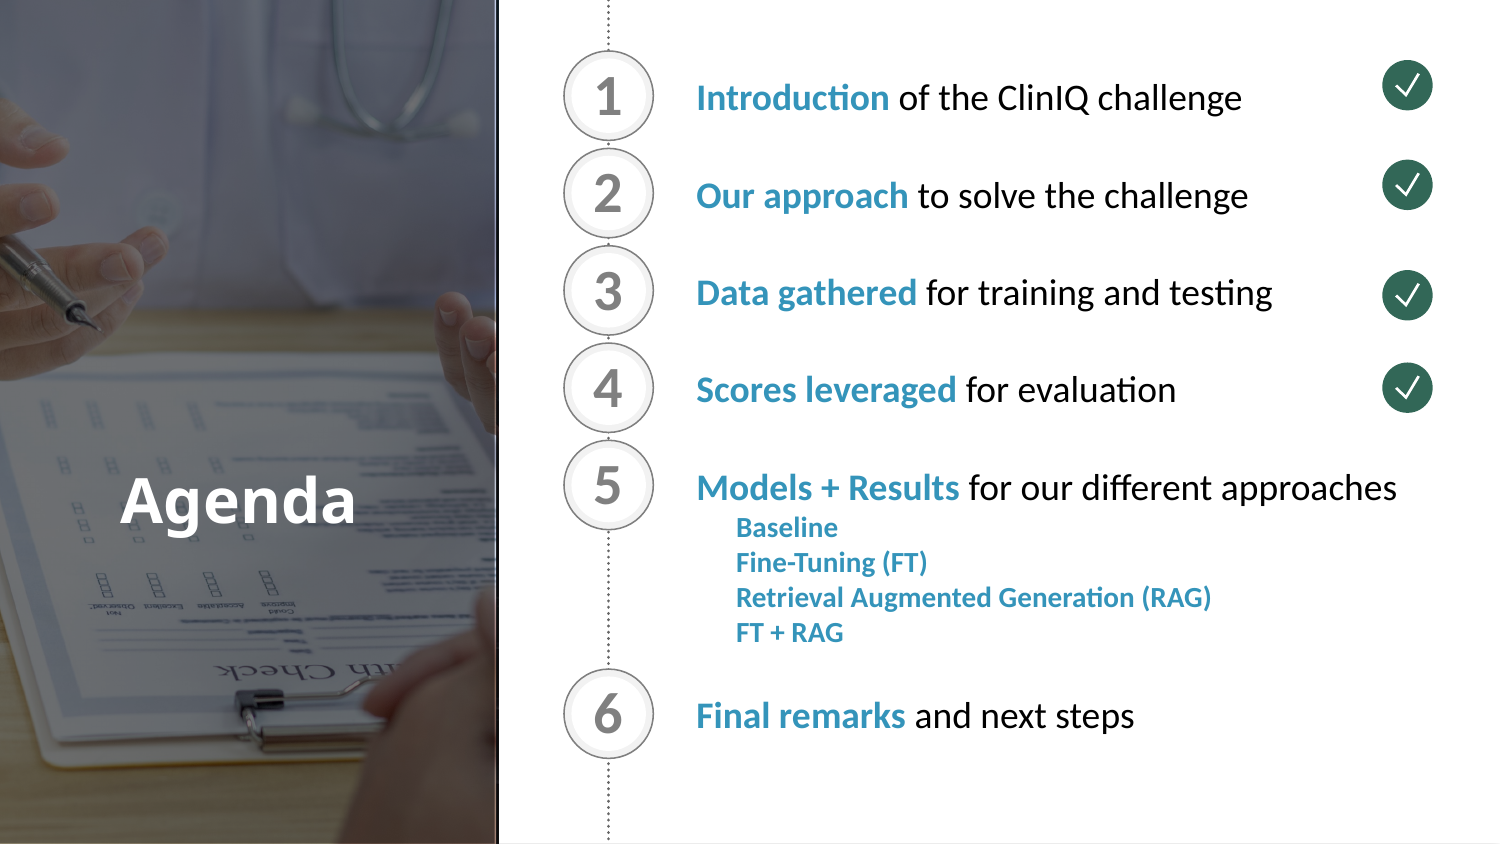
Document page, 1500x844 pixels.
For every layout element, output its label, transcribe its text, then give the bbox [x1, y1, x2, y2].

text_box Introduction of the ClinIQ challenge [694, 64, 1384, 128]
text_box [1382, 159, 1433, 211]
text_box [563, 668, 654, 759]
picture [0, 0, 499, 844]
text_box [563, 245, 654, 336]
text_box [1382, 269, 1433, 321]
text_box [563, 342, 654, 433]
text_box Final remarks and next steps [694, 682, 1384, 746]
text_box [1382, 59, 1433, 111]
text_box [563, 440, 654, 530]
text_box Models + Results for our different approaches [694, 453, 1467, 517]
text_box Scores leveraged for evaluation [694, 356, 1384, 420]
text_box Our approach to solve the challenge [694, 161, 1384, 225]
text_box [563, 148, 654, 238]
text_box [1382, 362, 1433, 414]
text_box Data gathered for training and testing [694, 258, 1384, 323]
text_box Baseline Fine-Tuning (FT) Retrieval Augmented Generation (RAG) FT + RAG [734, 506, 1452, 666]
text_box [563, 50, 654, 141]
